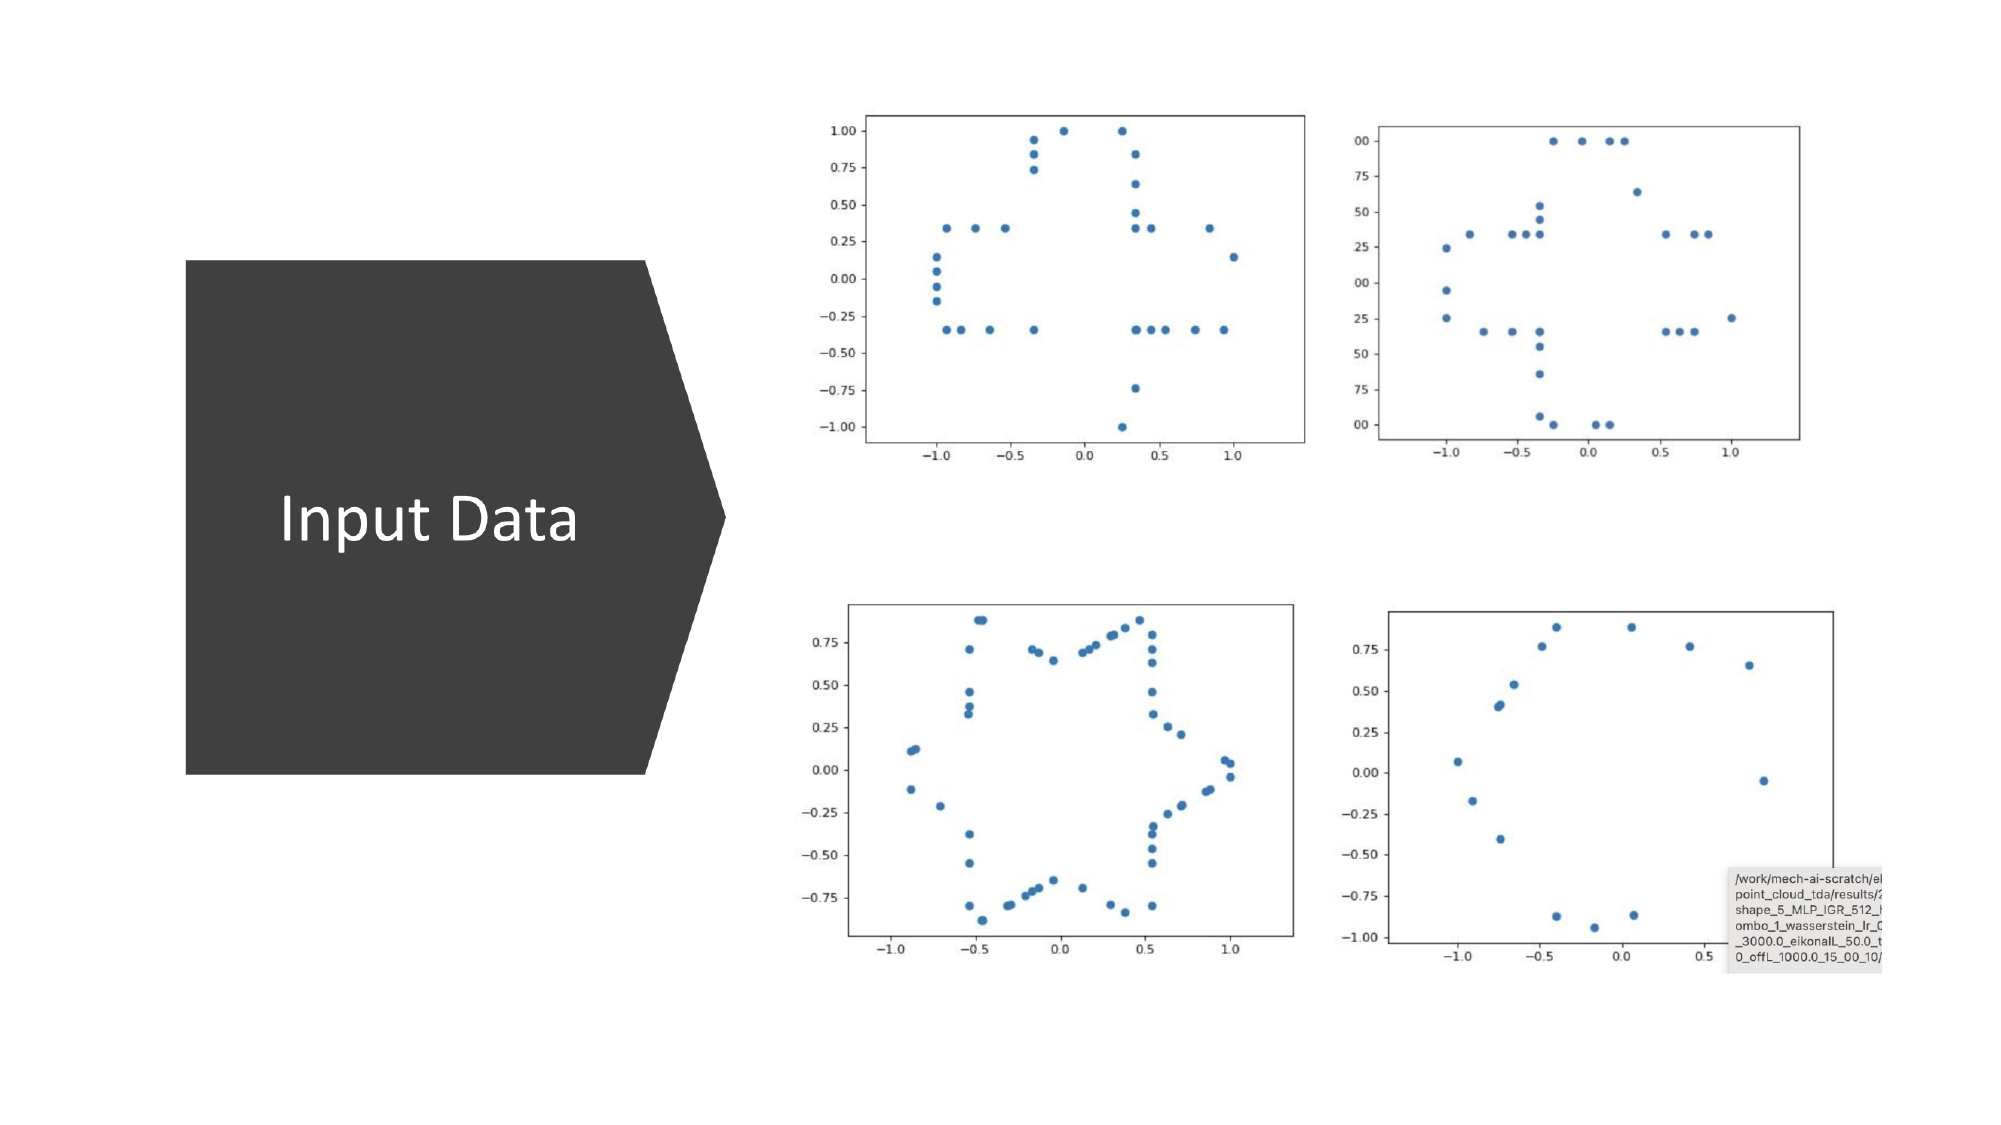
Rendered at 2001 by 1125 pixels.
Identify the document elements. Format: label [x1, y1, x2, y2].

picture [87, 59, 1927, 1015]
